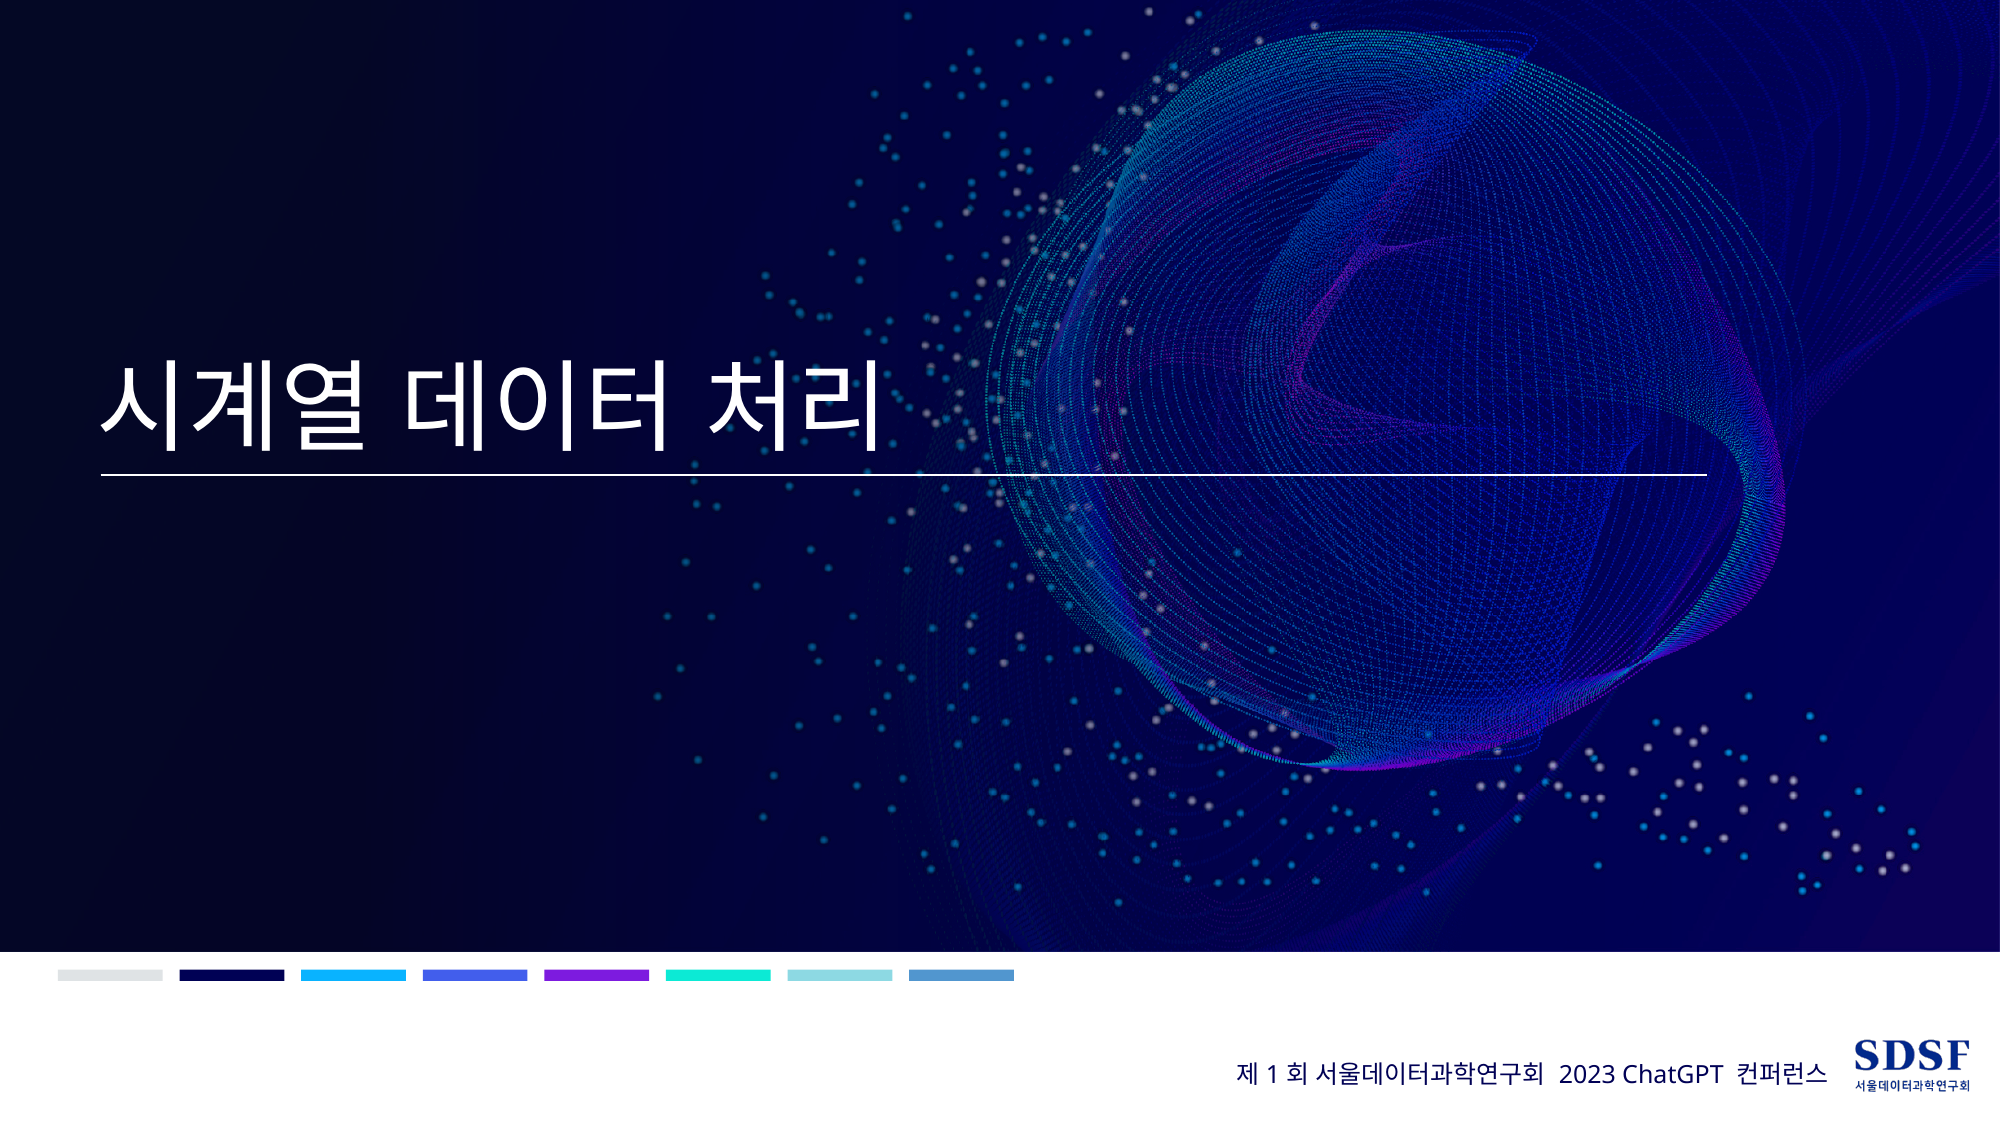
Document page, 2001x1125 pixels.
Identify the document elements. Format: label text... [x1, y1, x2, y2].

picture [1853, 1037, 1973, 1095]
picture [0, 0, 2000, 952]
title 시계열 데이터 처리 [81, 341, 1807, 480]
